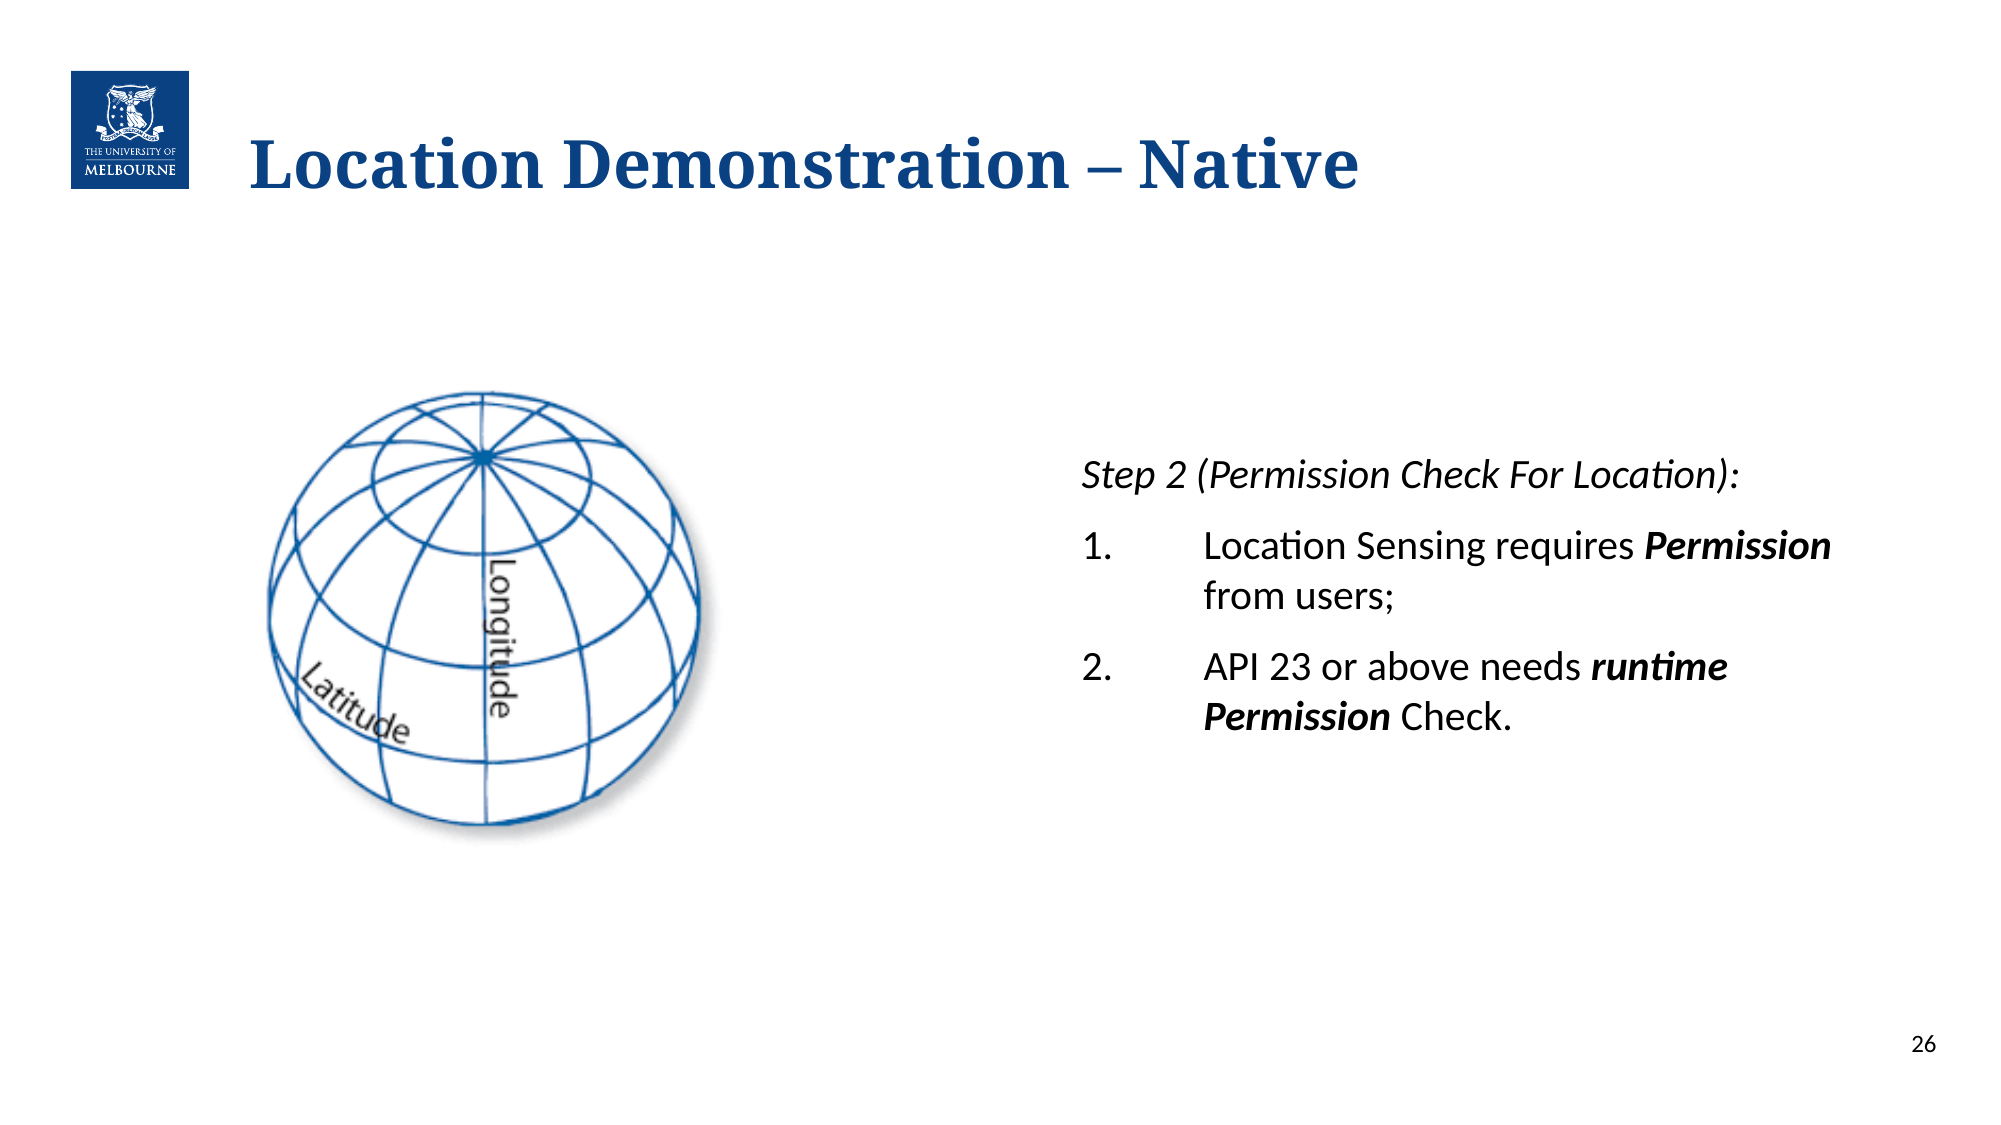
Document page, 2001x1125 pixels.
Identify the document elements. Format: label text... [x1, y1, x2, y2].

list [261, 368, 729, 854]
list Step 2 (Permission Check For Location): Location Sensing requires Permission from users; API 23 or above needs runtime Permission Check. [1037, 439, 1924, 784]
title Location Demonstration – Native [234, 64, 1924, 211]
slide_number 26 [1797, 1012, 1937, 1073]
